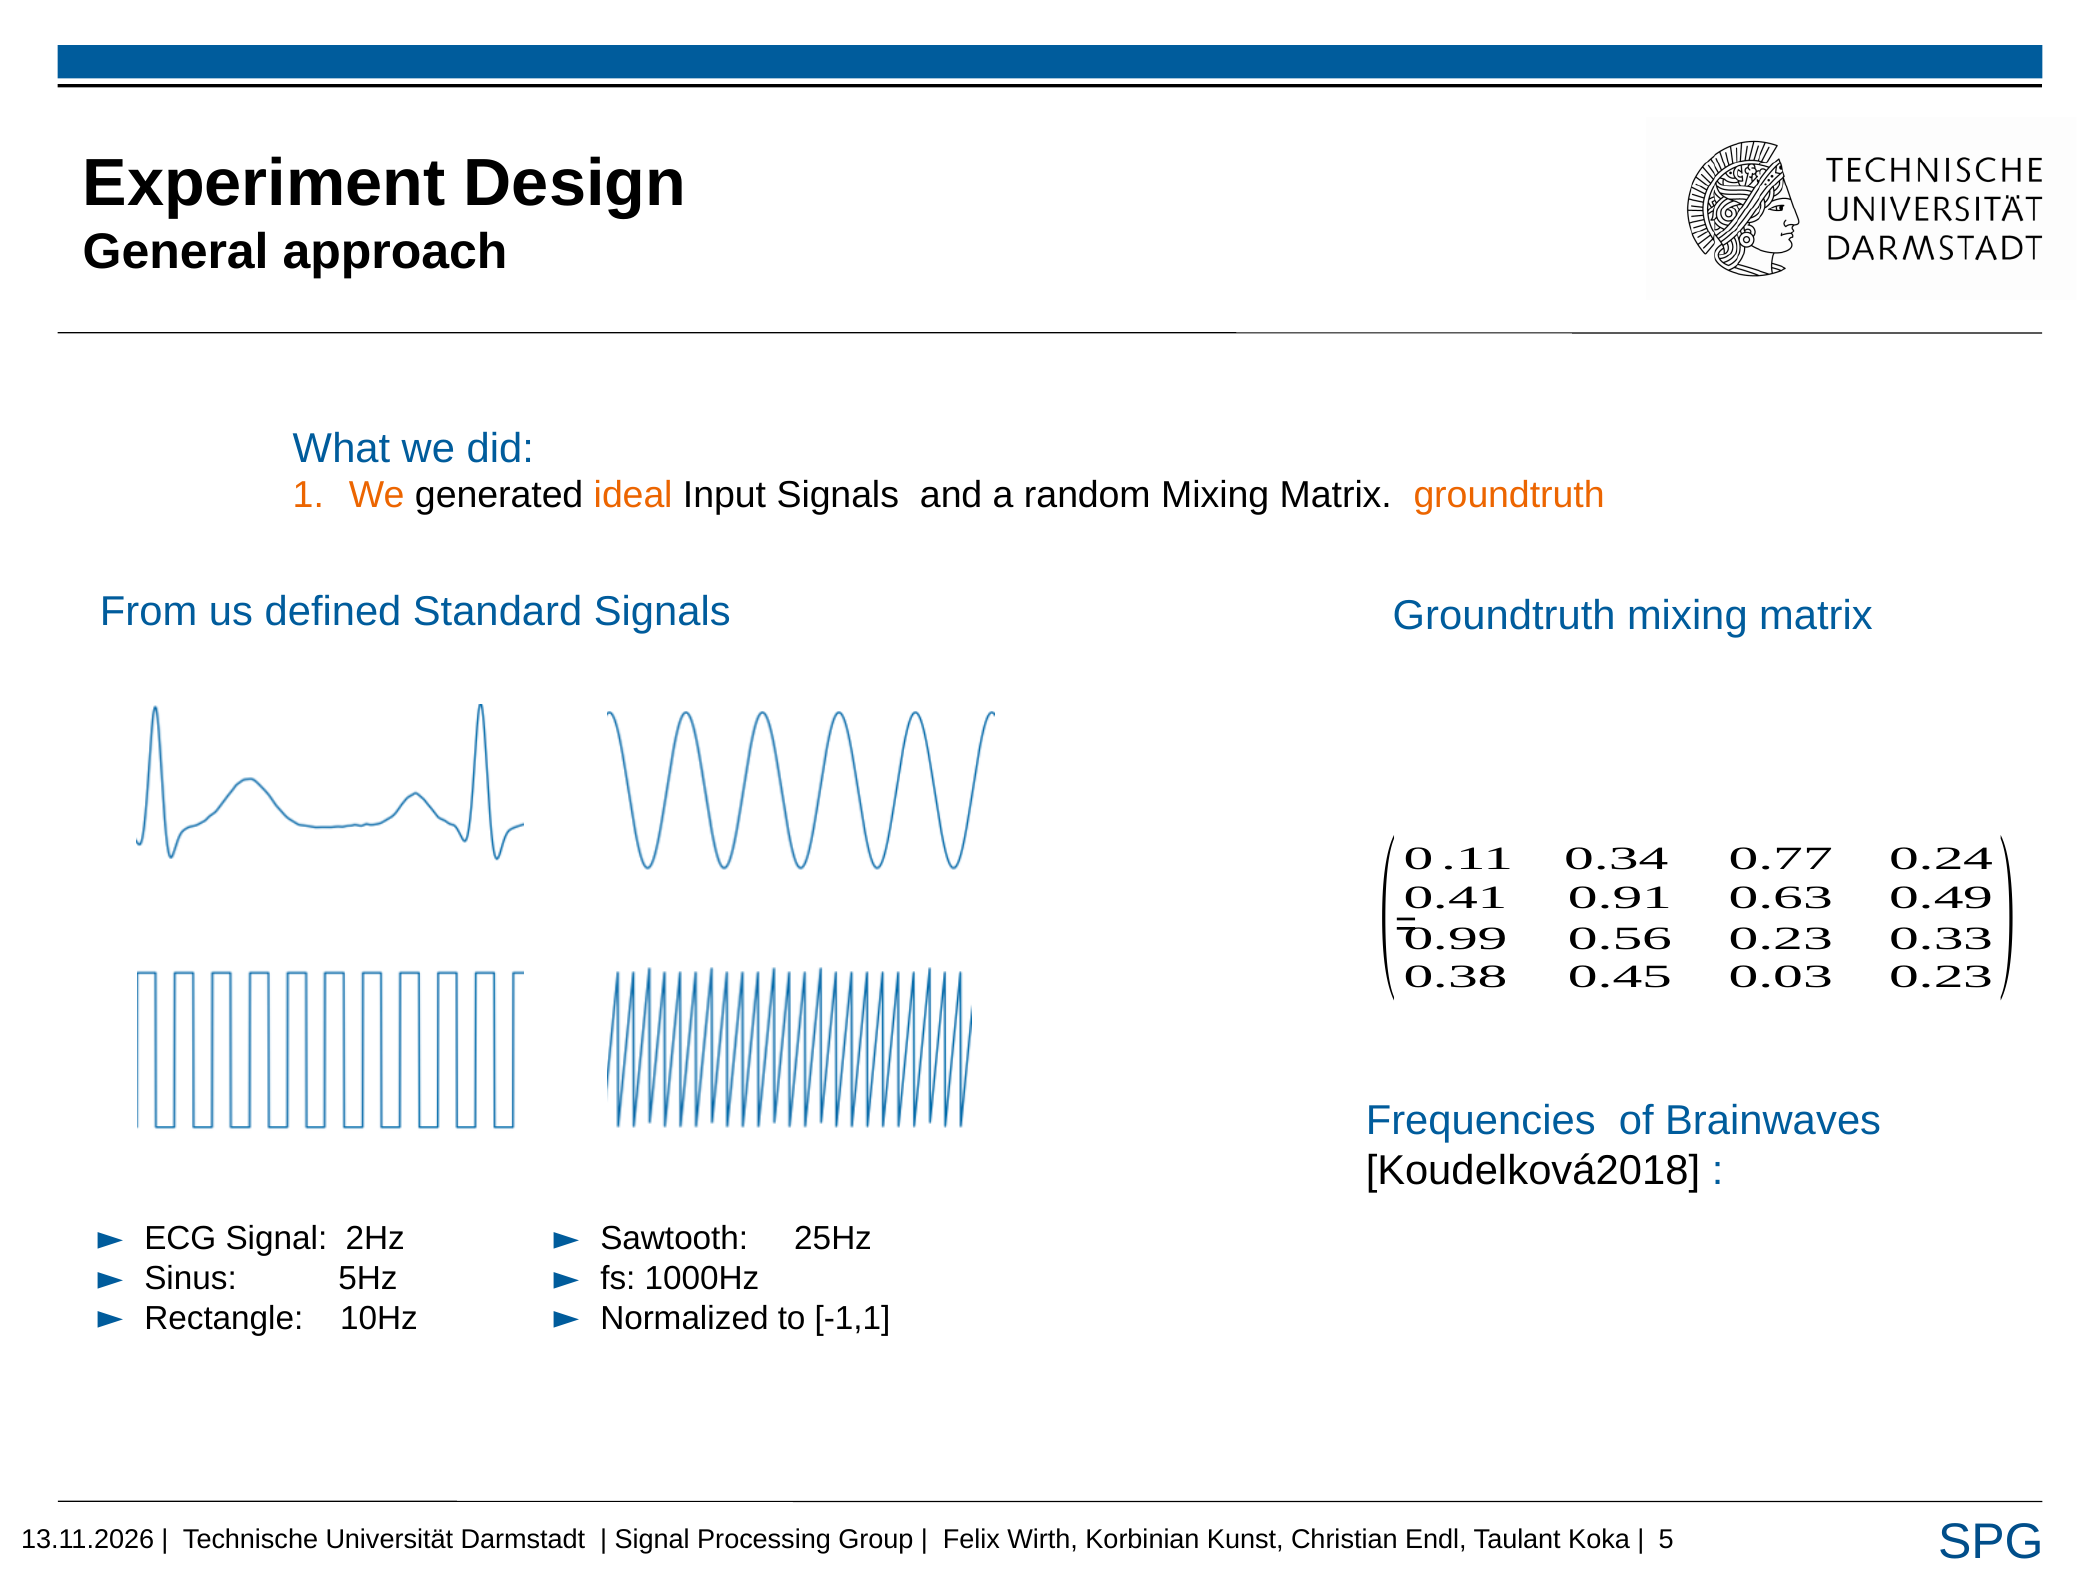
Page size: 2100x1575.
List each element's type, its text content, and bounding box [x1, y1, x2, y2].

text_box ECG Signal: 2Hz Sinus: 5Hz Rectangle: 10Hz [82, 1169, 536, 1344]
picture [136, 969, 524, 1134]
picture [607, 710, 996, 874]
picture [1662, 117, 2077, 300]
picture [136, 704, 524, 871]
text_box Frequencies of Brainwaves [Koudelková2018] : [1351, 1085, 1927, 1201]
text_box From us defined Standard Signals [85, 576, 747, 641]
title Experiment Design General approach [82, 112, 1662, 306]
picture [607, 965, 972, 1132]
text_box Sawtooth: 25Hz fs: 1000Hz Normalized to [-1,1] [538, 1169, 1018, 1344]
